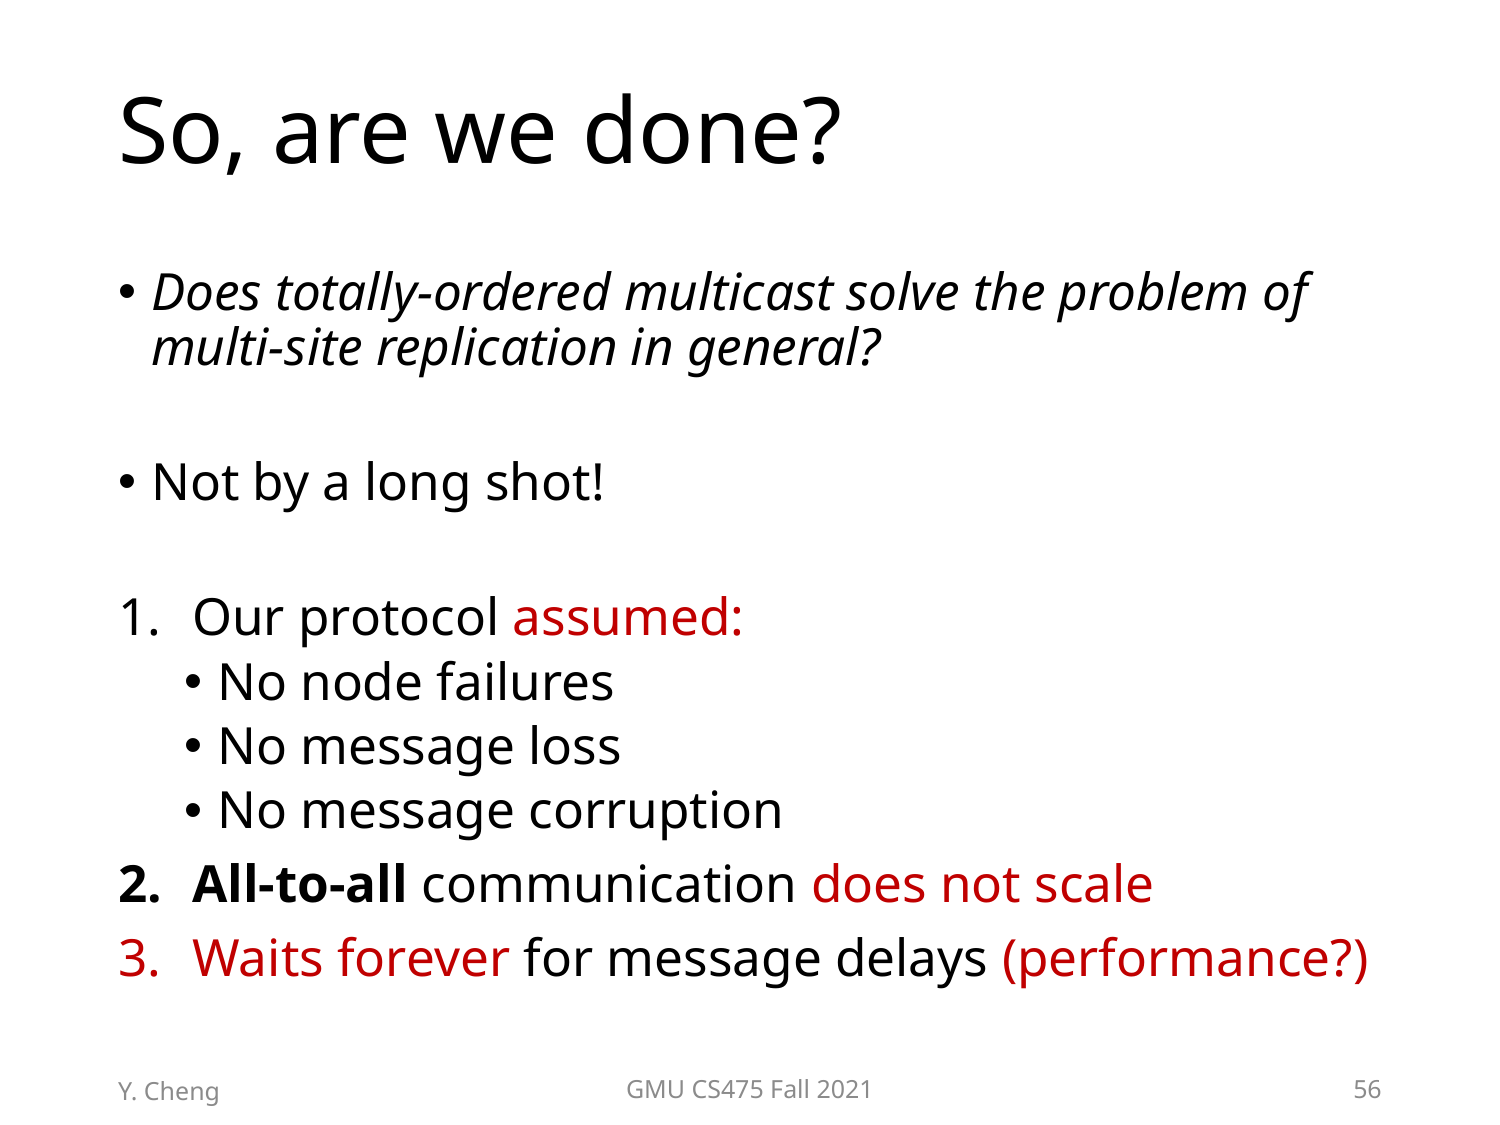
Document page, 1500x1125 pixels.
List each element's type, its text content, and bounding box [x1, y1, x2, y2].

title So, are we done? [103, 25, 1397, 243]
slide_number Y. Cheng [103, 1060, 441, 1121]
slide_number 56 [1059, 1060, 1397, 1121]
footer GMU CS475 Fall 2021 [496, 1060, 1004, 1121]
list Does totally-ordered multicast solve the problem of multi-site replication in general? Not by a long shot! Our protocol assumed: No node failures No message loss No message corruption All-to-all communication does not scale Waits forever for message delays (performance?) [103, 258, 1397, 1045]
